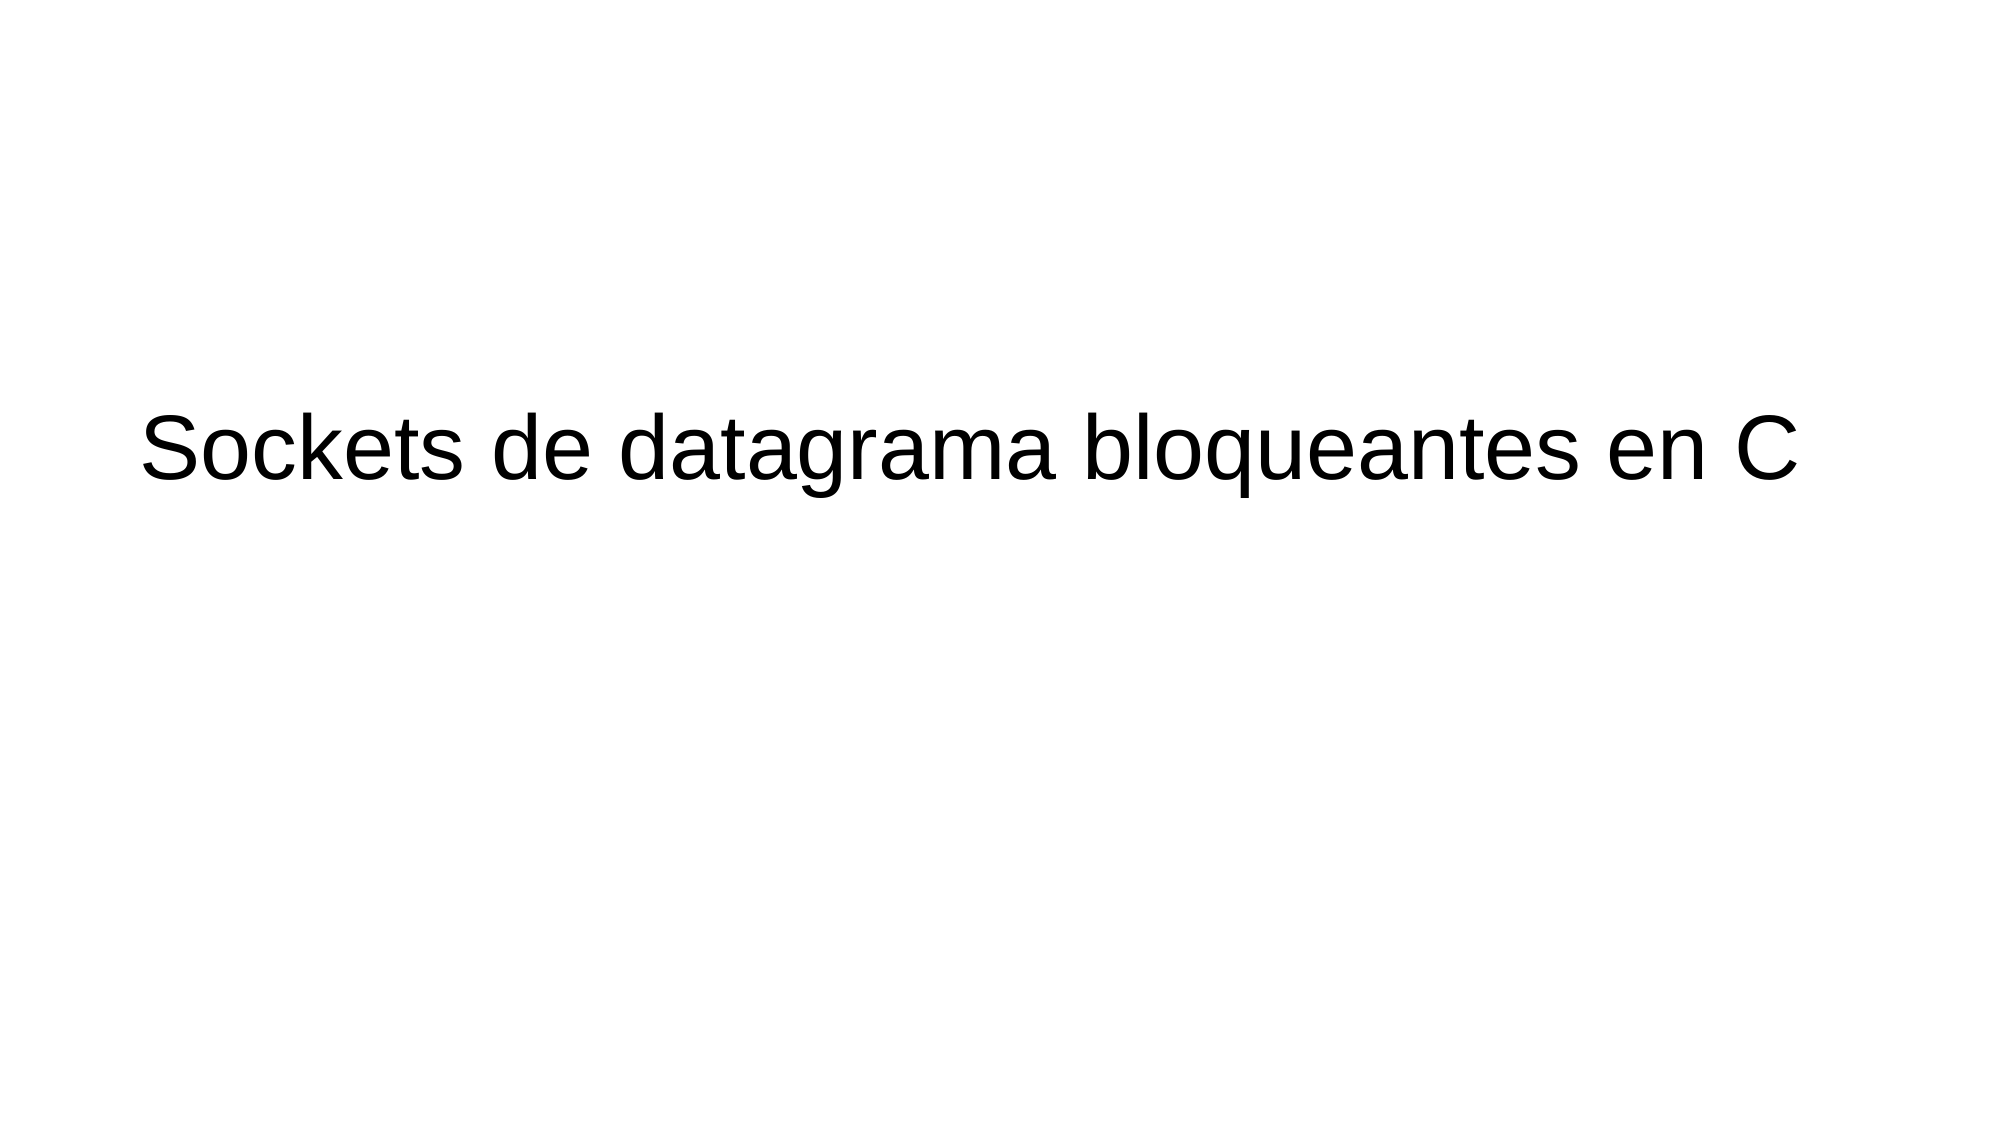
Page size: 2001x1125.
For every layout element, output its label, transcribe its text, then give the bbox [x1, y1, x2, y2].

text_box Sockets de datagrama bloqueantes en C [139, 340, 1865, 559]
